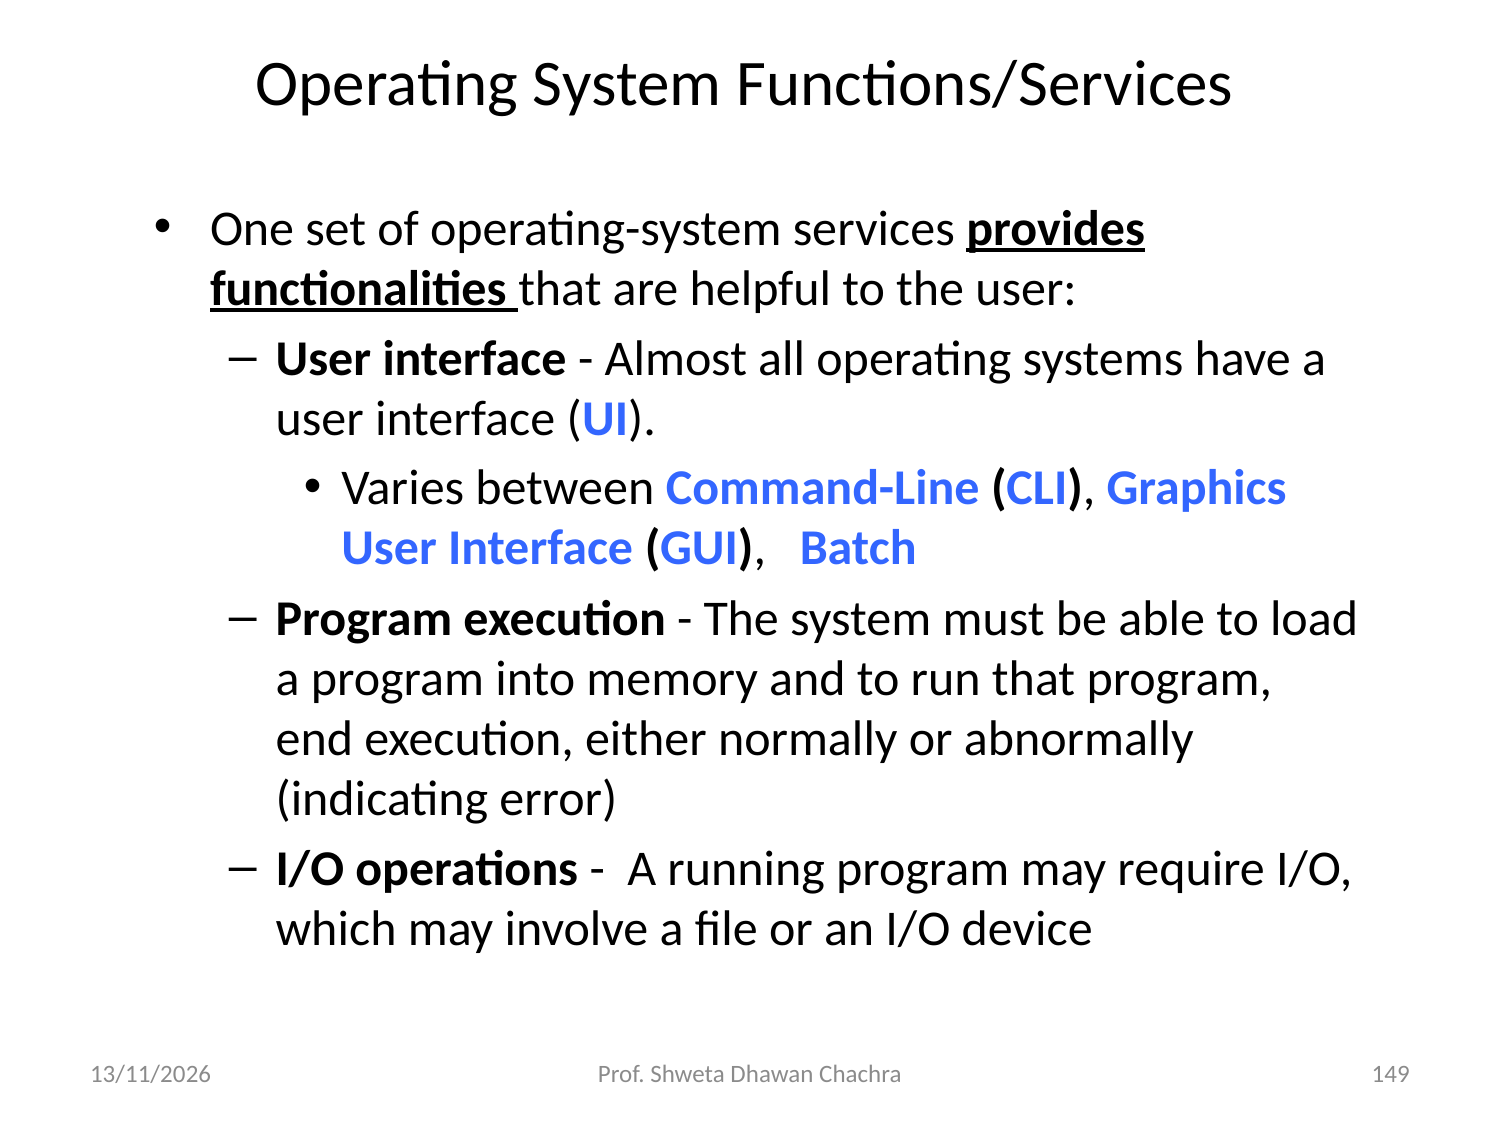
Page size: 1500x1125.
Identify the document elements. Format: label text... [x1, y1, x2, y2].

title Operating System Functions/Services [64, 32, 1425, 128]
slide_number 149 [1074, 1042, 1425, 1103]
footer Prof. Shweta Dhawan Chachra [512, 1042, 988, 1103]
list One set of operating-system services provides functionalities that are helpful to the user: User interface - Almost all operating systems have a user interface (UI). Varies between Command-Line (CLI), Graphics User Interface (GUI), Batch Program execution - The system must be able to load a program into memory and to run that program, end execution, either normally or abnormally (indicating error) I/O operations - A running program may require I/O, which may involve a file or an I/O device [138, 187, 1376, 986]
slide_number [75, 1042, 425, 1103]
